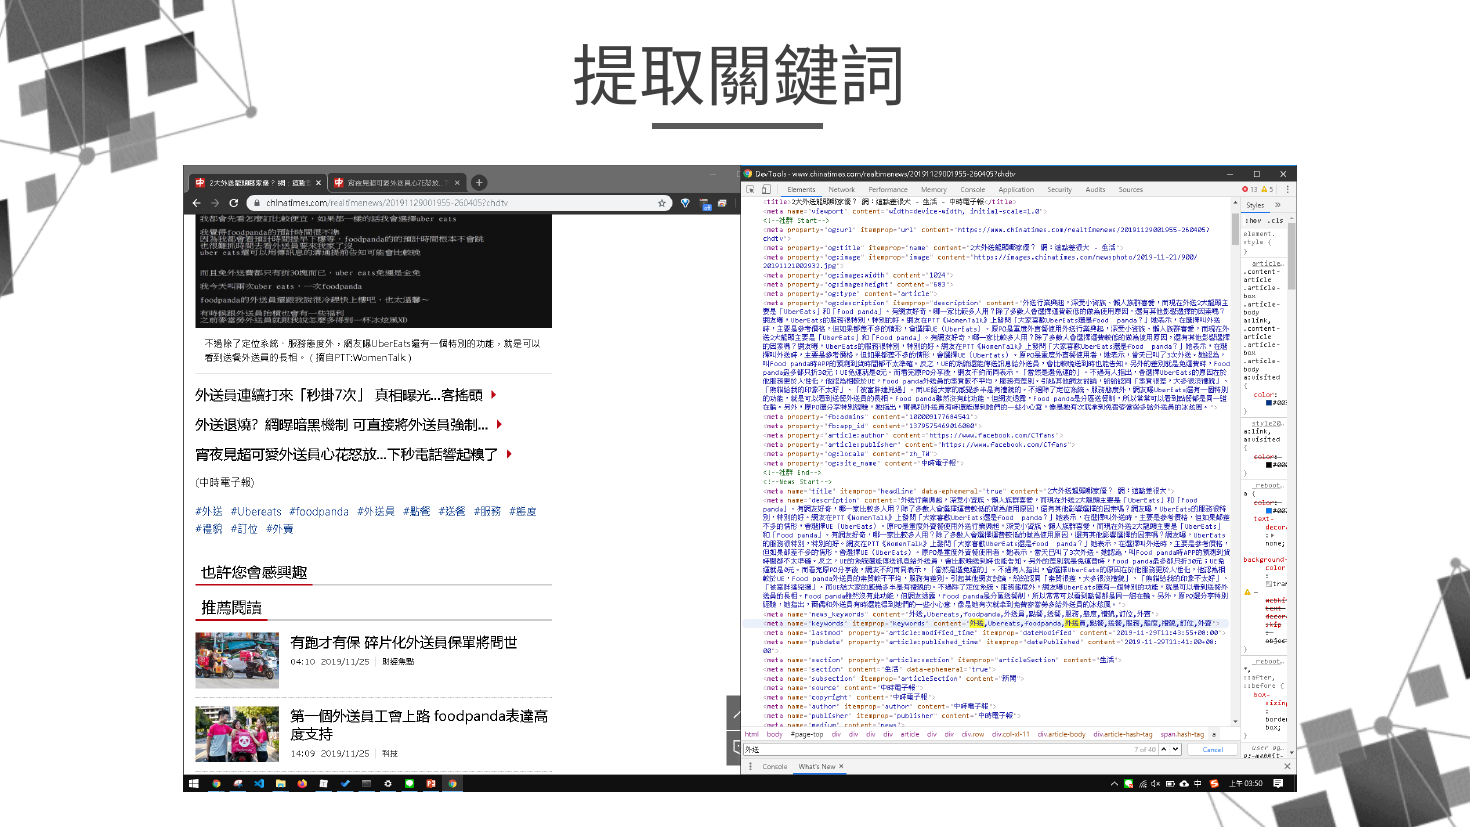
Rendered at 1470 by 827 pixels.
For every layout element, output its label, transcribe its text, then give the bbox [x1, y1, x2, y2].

picture [0, 0, 1470, 827]
list 提取關鍵詞 [483, 34, 997, 123]
